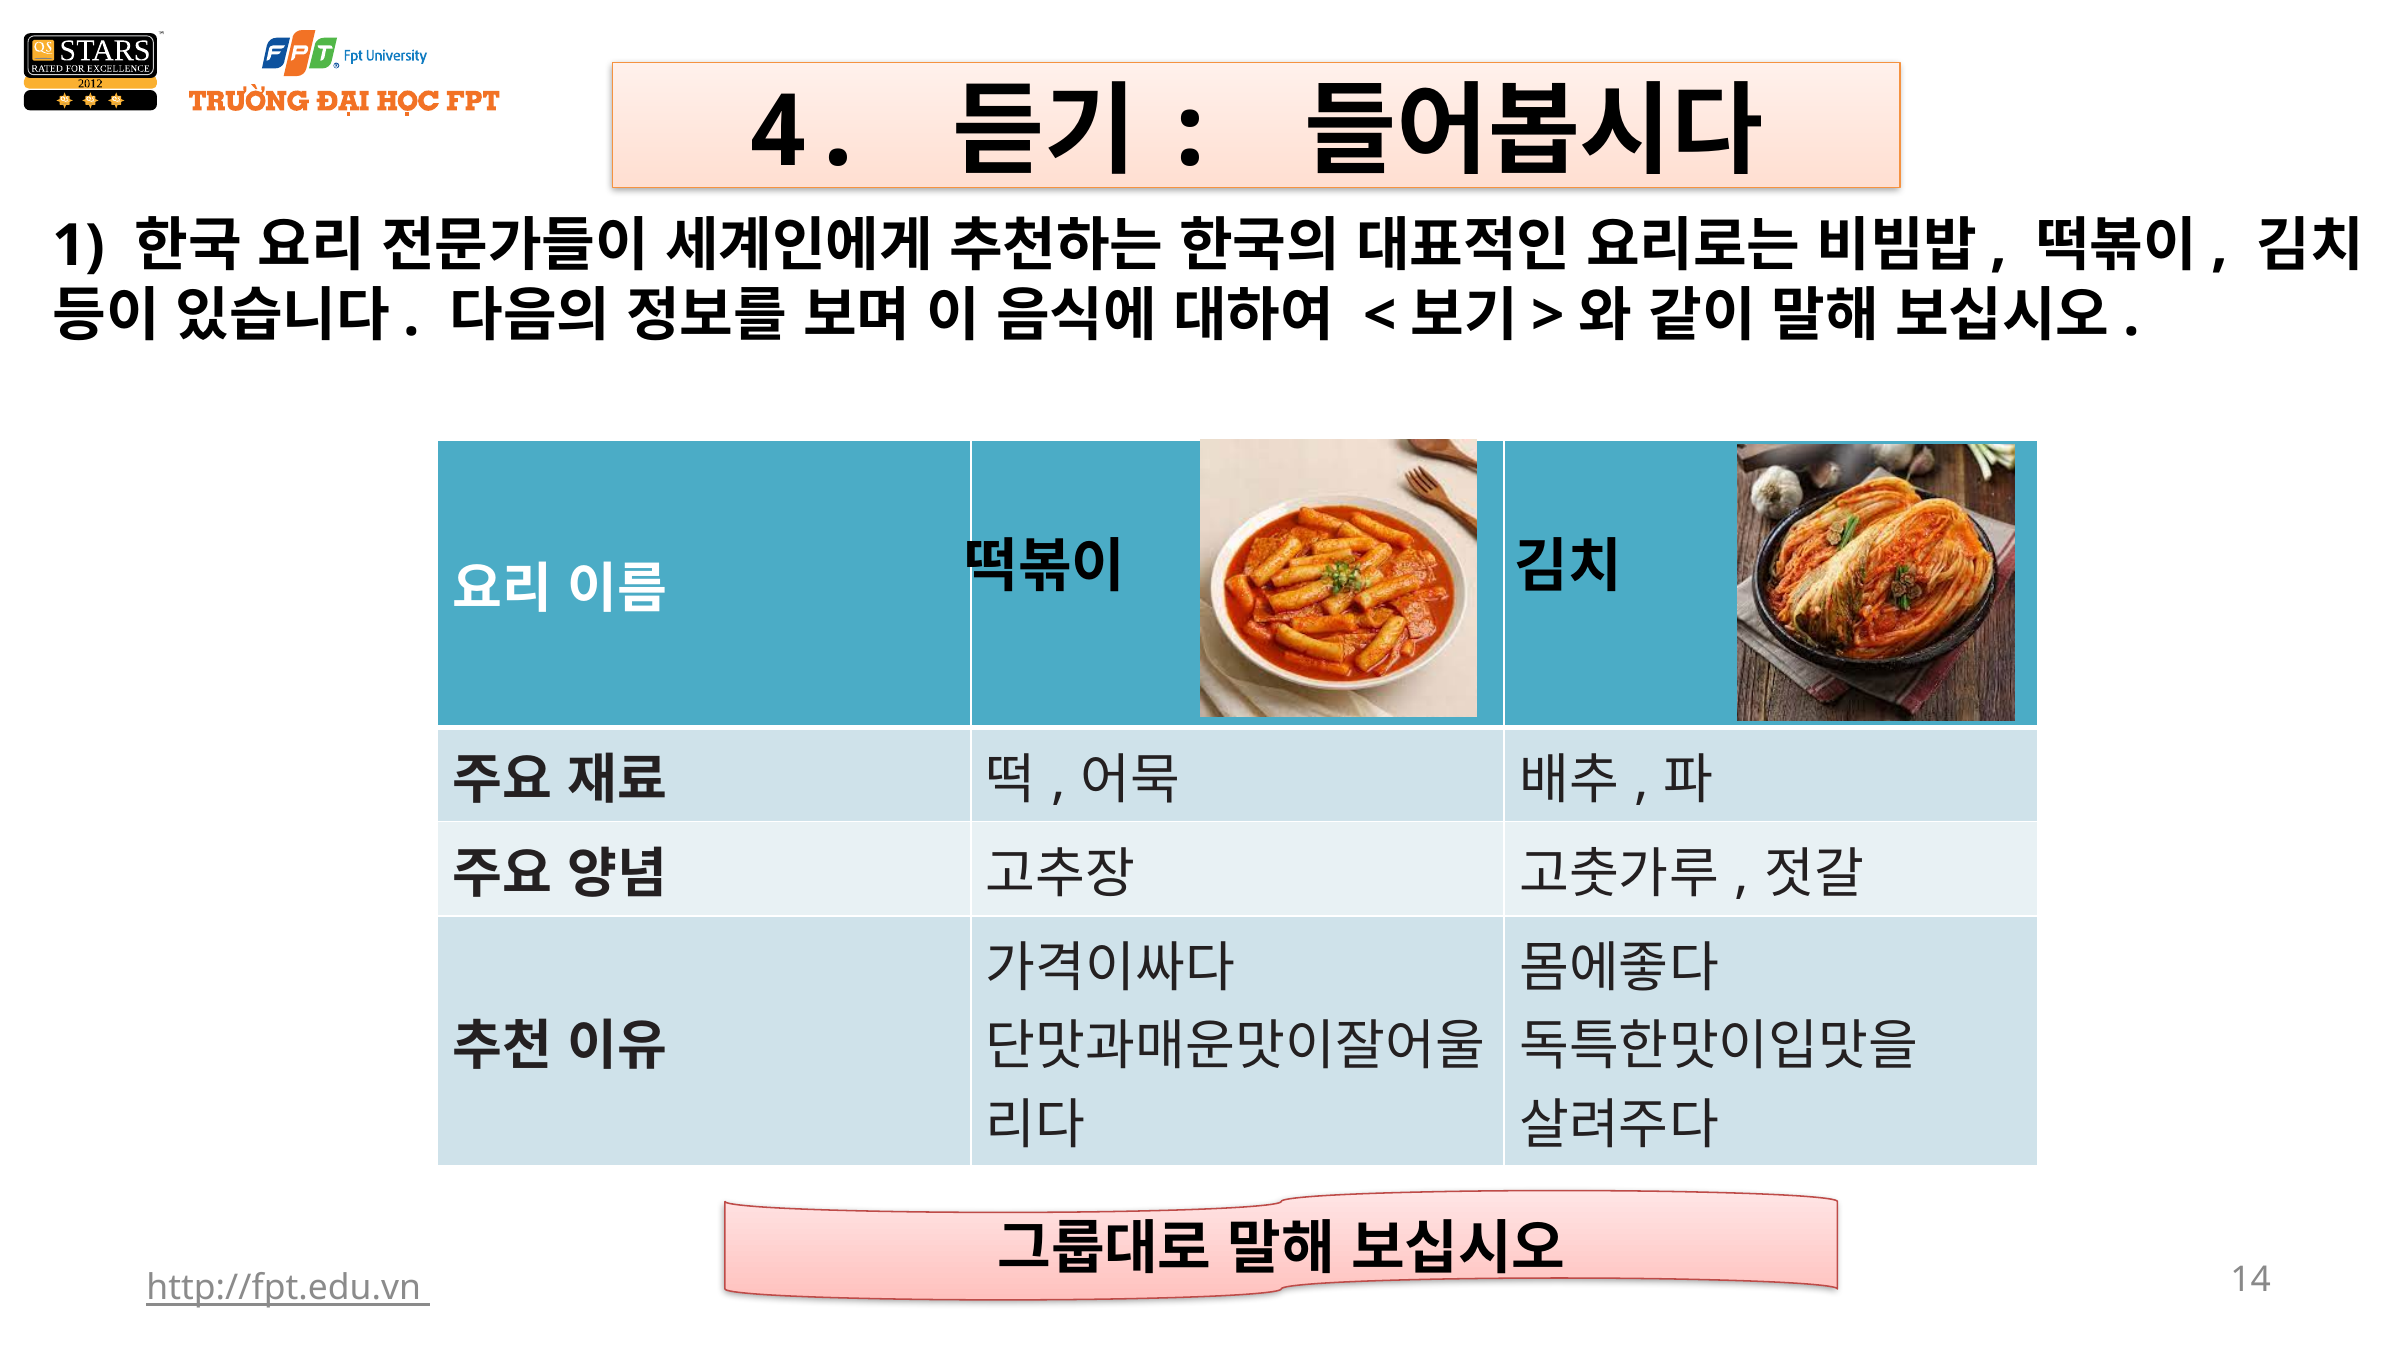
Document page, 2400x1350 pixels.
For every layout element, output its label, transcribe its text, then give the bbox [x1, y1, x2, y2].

table_cell 추천 이유 [438, 917, 970, 1165]
text_box 4. 듣기: 들어봅시다 [612, 62, 1901, 188]
text_box 그룹대로 말해 보십시오 [724, 1189, 1839, 1301]
table_header [972, 441, 1503, 725]
table_cell 고춧가루,젓갈 [1505, 822, 2037, 915]
table_cell 주요 재료 [438, 730, 970, 821]
picture [1737, 443, 2015, 721]
footer http://fpt.edu.vn [125, 1250, 885, 1322]
text_box 1) 한국 요리 전문가들이 세계인에게 추천하는 한국의 대표적인 요리로는 비빔밥, 떡볶이, 김치 등이 있습니다. 다음의 정보를 보며 이 음식에 대하여 <보기>와 같이 말해 보십시오. [37, 200, 2400, 300]
table_cell 가격이싸다 단맛과매운맛이잘어울 리다 [972, 917, 1503, 1165]
table_cell 고추장 [972, 822, 1503, 915]
table_header 요리 이름 [438, 441, 970, 725]
table_header [1505, 441, 2037, 725]
table_cell 배추,파 [1505, 730, 2037, 821]
text_box 김치 [1499, 520, 1732, 606]
table_cell 주요 양념 [438, 822, 970, 915]
table_cell 몸에좋다 독특한맛이입맛을 살려주다 [1505, 917, 2037, 1165]
text_box 떡볶이 [949, 520, 1188, 606]
slide_number 14 [2175, 1250, 2293, 1312]
table_cell 떡,어묵 [972, 730, 1503, 821]
picture [1199, 439, 1477, 717]
